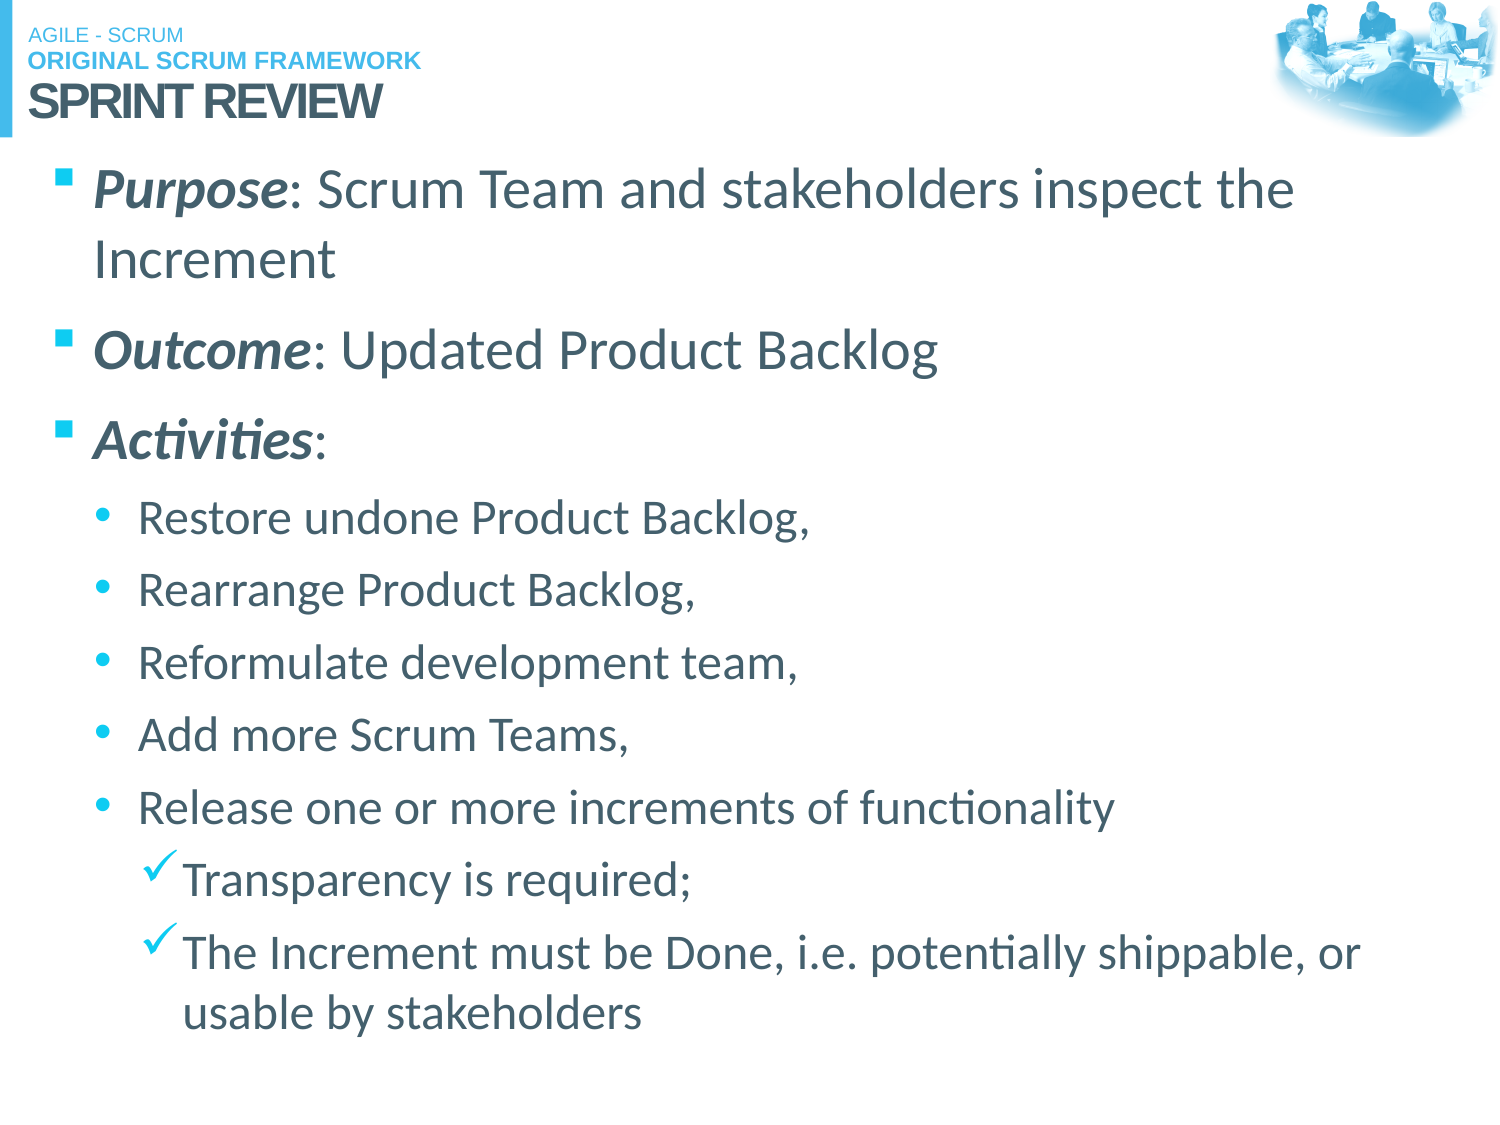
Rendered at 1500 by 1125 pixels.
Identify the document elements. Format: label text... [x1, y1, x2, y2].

list Purpose: Scrum Team and stakeholders inspect the Increment Outcome: Updated Product Backlog Activities: Restore undone Product Backlog, Rearrange Product Backlog, Reformulate development team, Add more Scrum Teams, Release one or more increments of functionality Transparency is required; The Increment must be Done, i.e. potentially shippable, or usable by stakeholders [35, 142, 1453, 997]
title ORIGINAL SCRUM FRAMEWORK [12, 37, 1265, 61]
list SPRINT REVIEW [12, 61, 1265, 127]
picture [1270, 1, 1498, 137]
